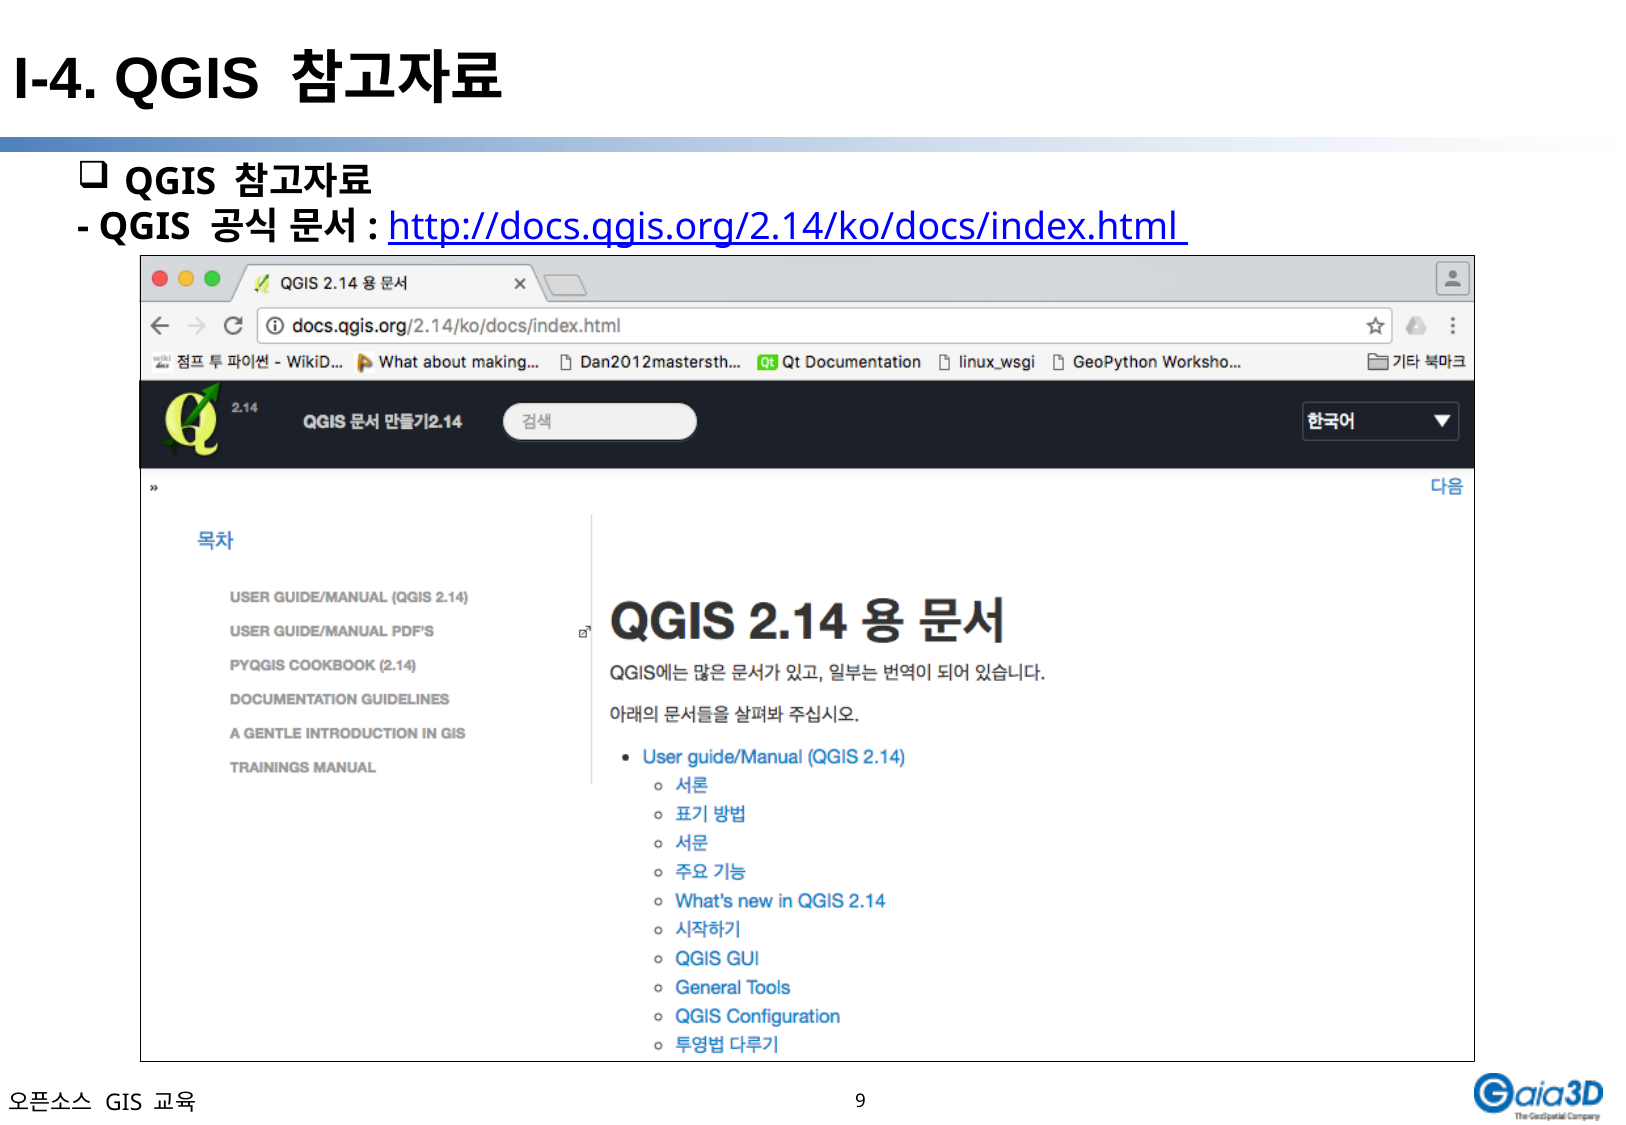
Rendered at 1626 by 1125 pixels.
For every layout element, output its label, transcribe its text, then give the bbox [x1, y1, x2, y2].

text_box I-4. QGIS 참고자료 [0, 0, 955, 150]
slide_number 9 [670, 1086, 1050, 1118]
picture [139, 255, 1475, 1061]
picture [1474, 1073, 1603, 1121]
text_box QGIS 참고자료 - QGIS 공식 문서: http://docs.qgis.org/2.14/ko/docs/index.html [62, 149, 1552, 261]
